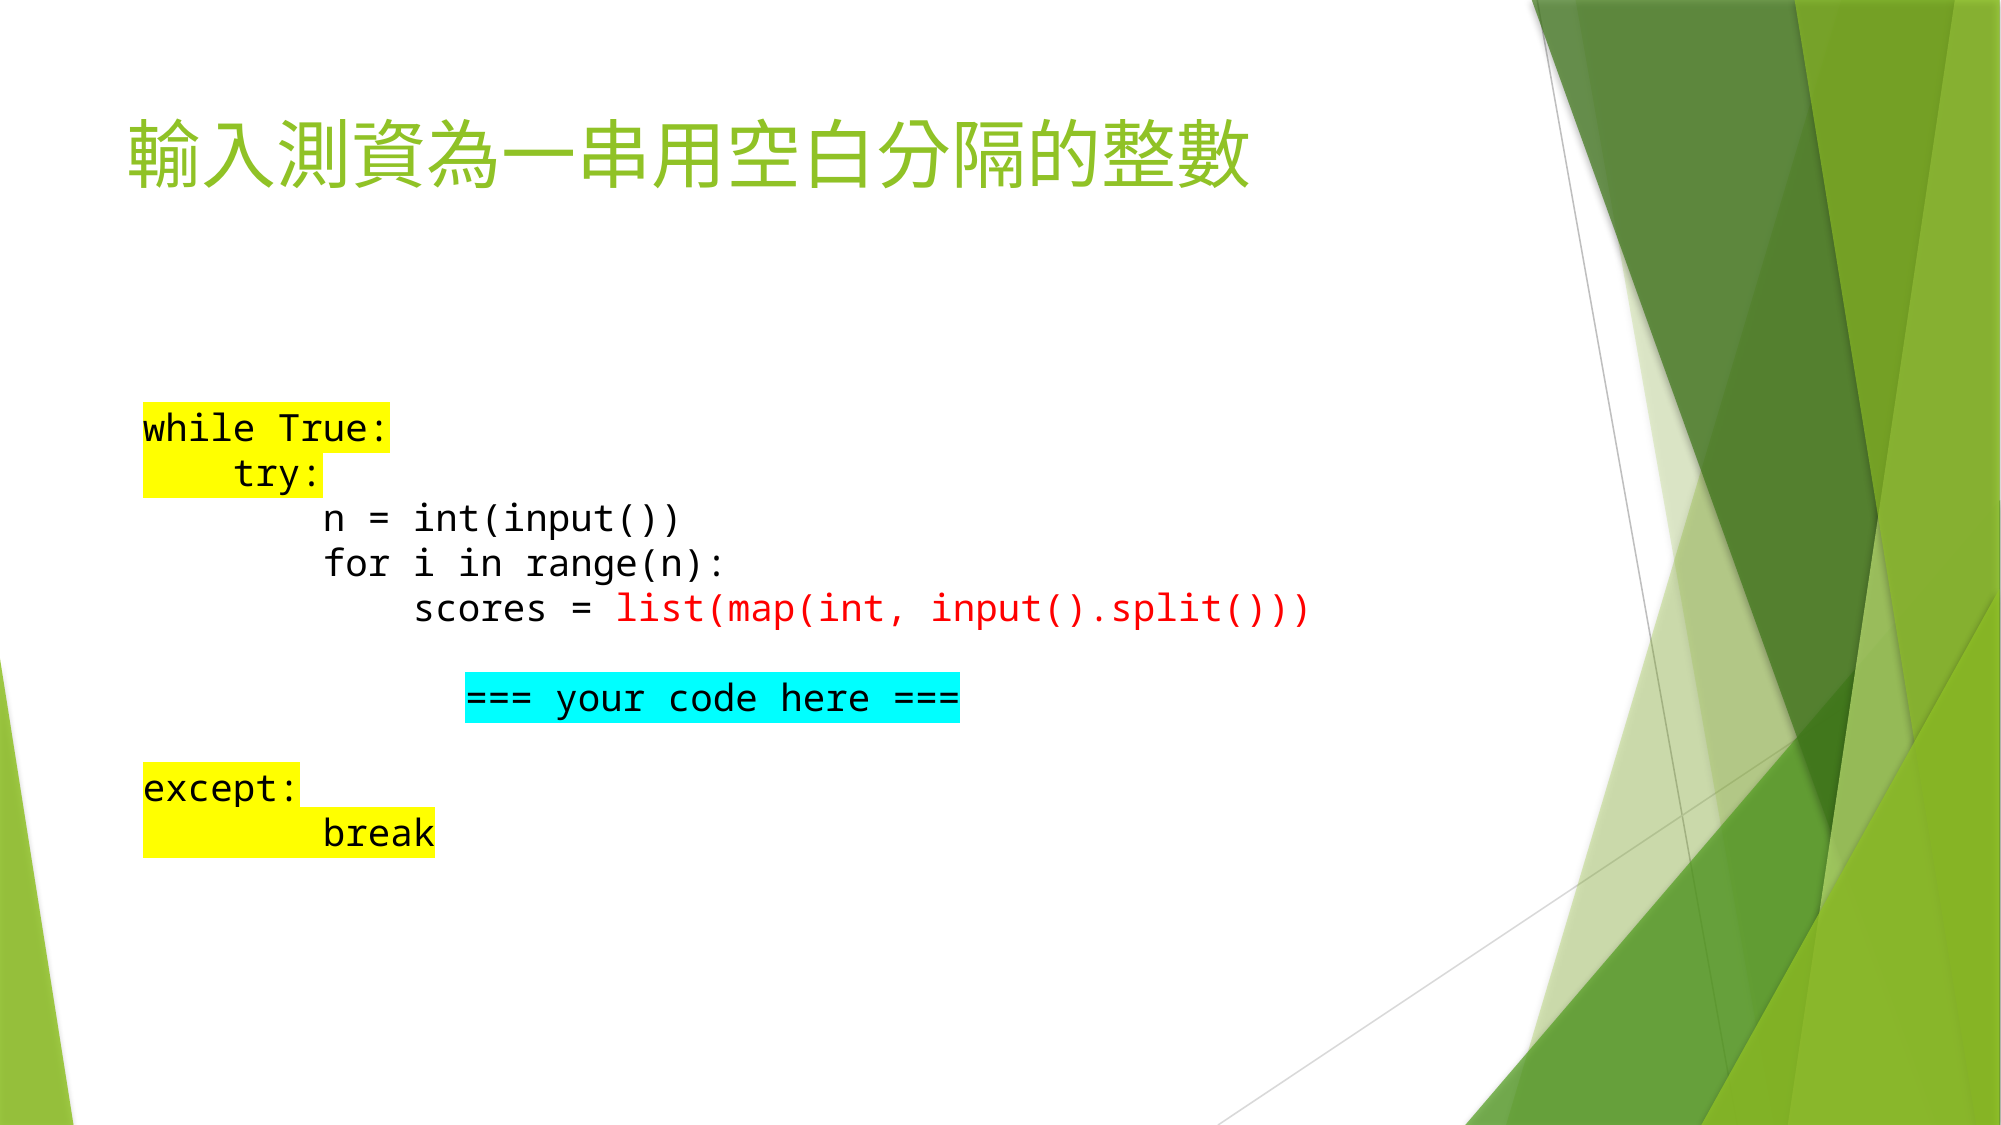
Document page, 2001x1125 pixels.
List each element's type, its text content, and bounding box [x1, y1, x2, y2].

title 輸入測資為一串用空白分隔的整數 [111, 99, 1522, 317]
text_box while True: try: n = int(input()) for i in range(n): scores = list(map(int, input().split())) === your code here === except: break [128, 396, 1539, 862]
